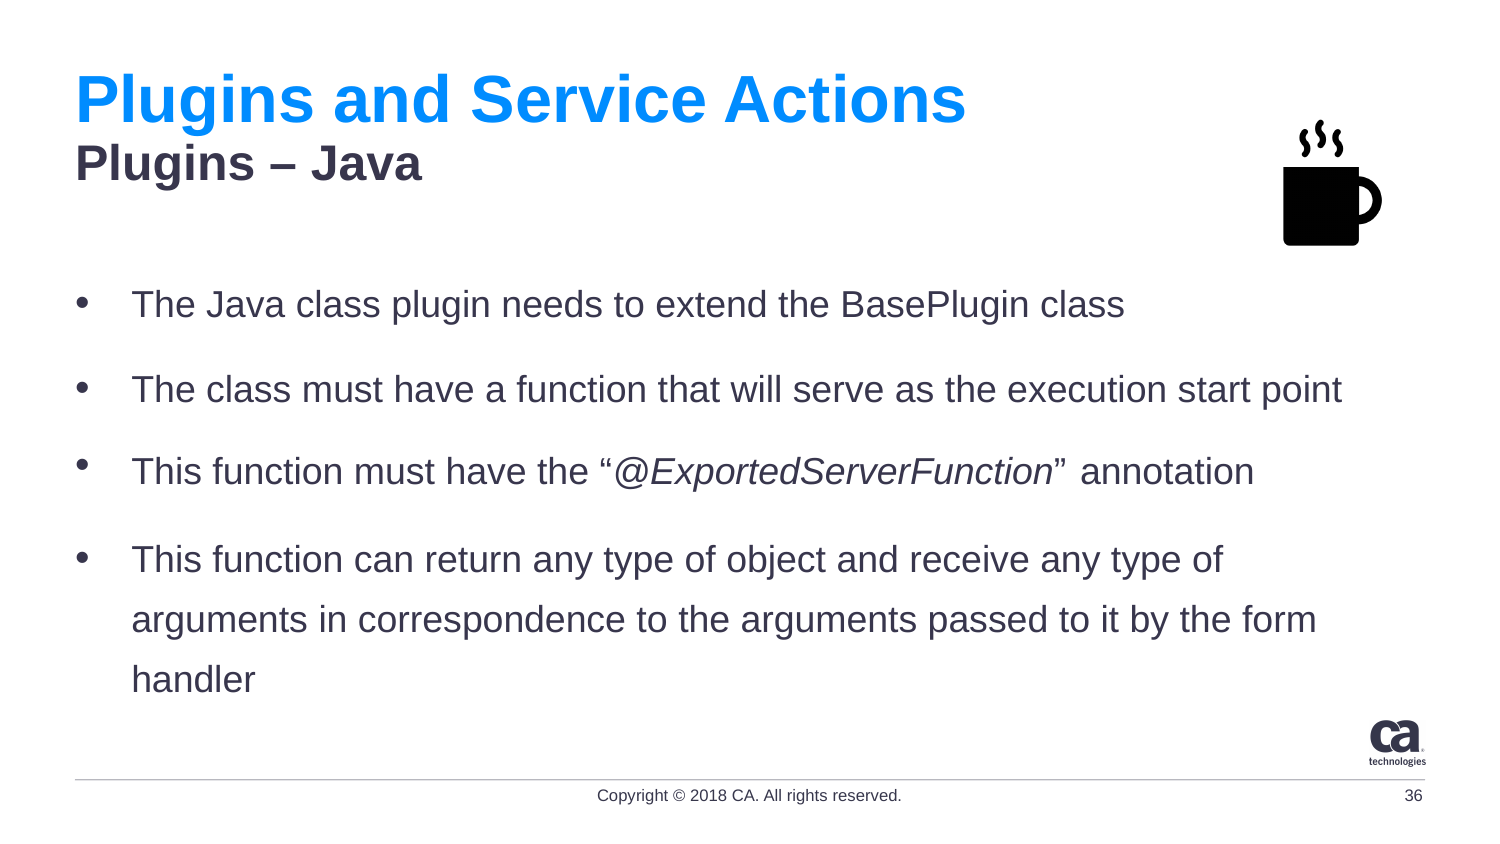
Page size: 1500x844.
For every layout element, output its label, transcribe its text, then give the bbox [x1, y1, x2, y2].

slide_number 36 [1377, 776, 1439, 814]
text_box Plugins and Service Actions Plugins – Java [75, 57, 1395, 199]
picture [1369, 720, 1426, 767]
list The Java class plugin needs to extend the BasePlugin class The class must have a function that will serve as the execution start point This function must have the “@ExportedServerFunction” annotation This function can return any type of object and receive any type of arguments in correspondence to the arguments passed to it by the form handler [75, 257, 1378, 757]
picture [1257, 106, 1408, 258]
